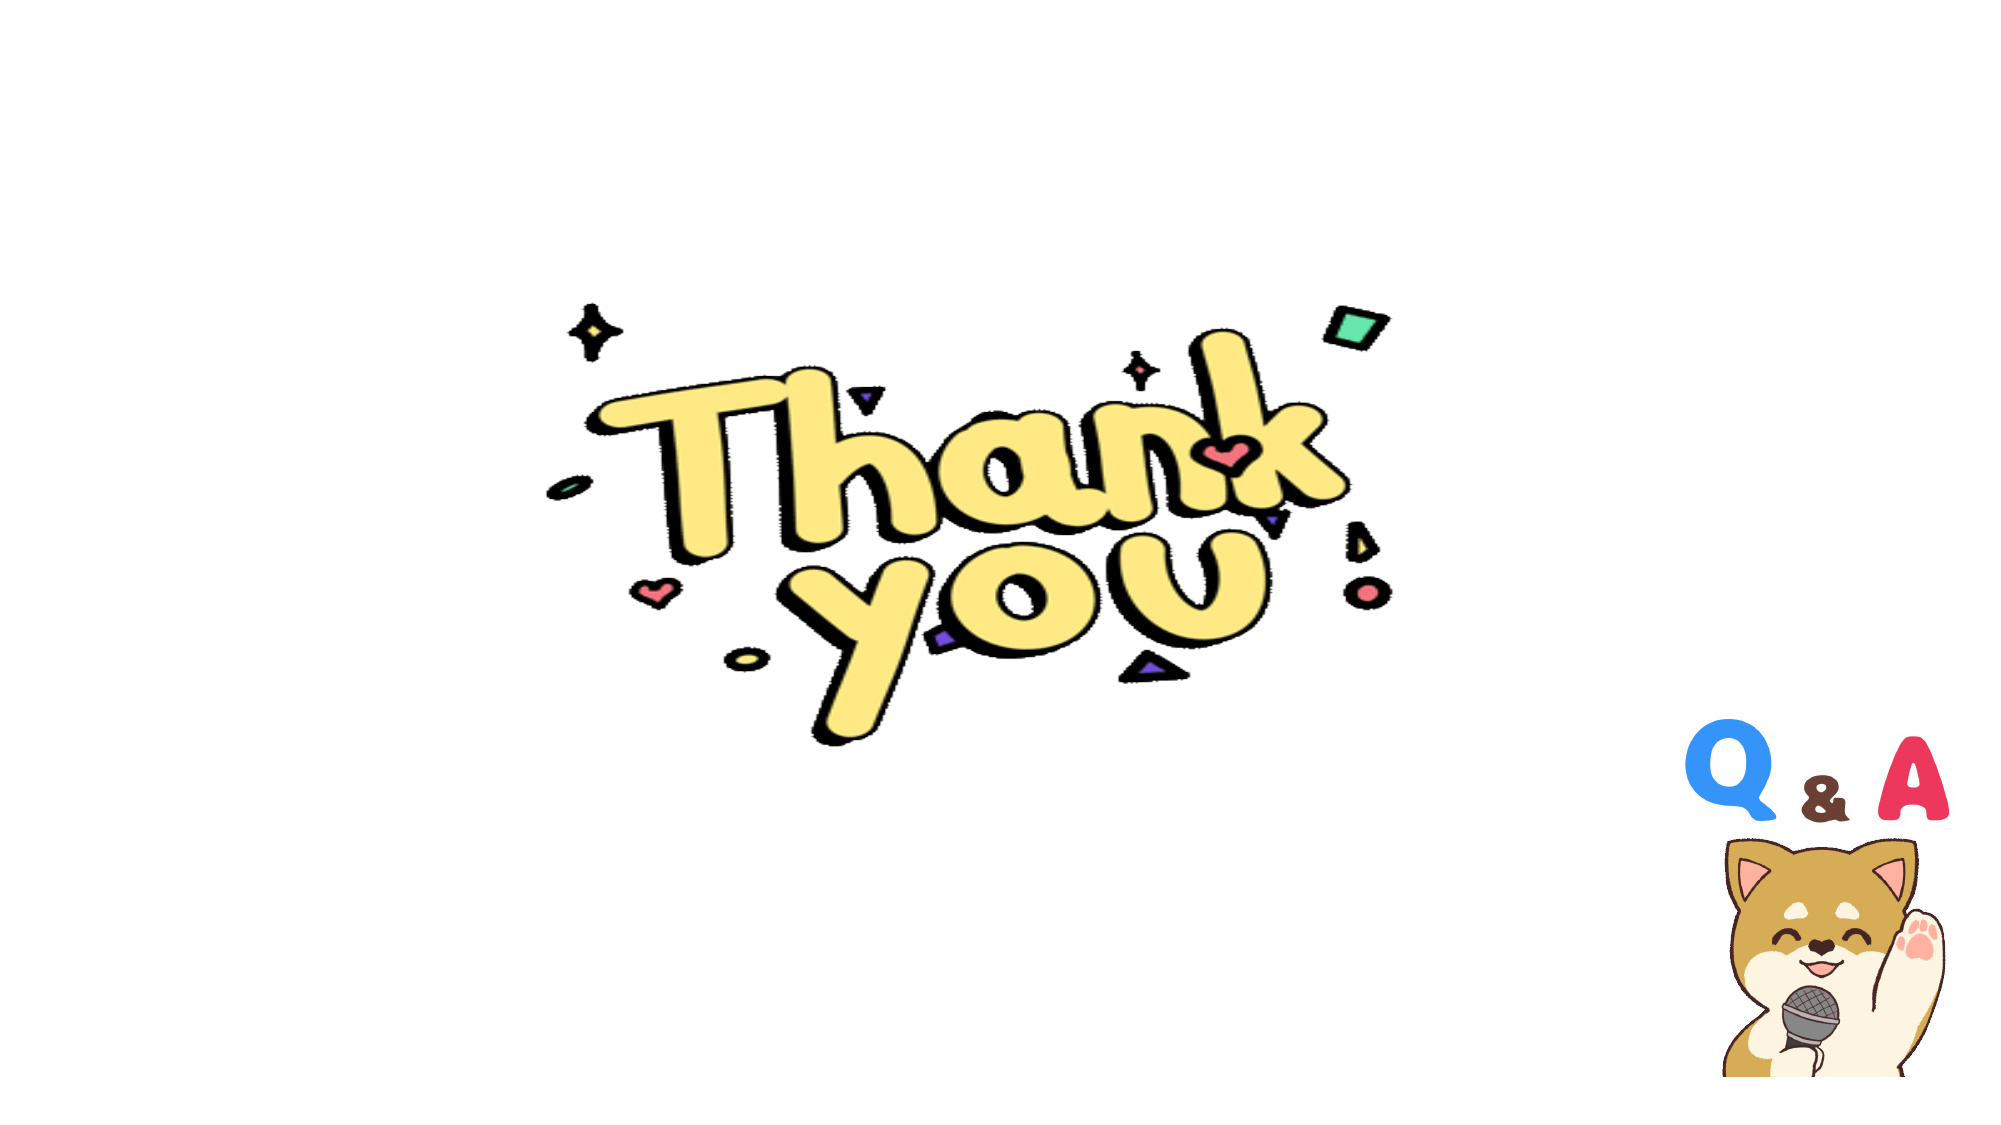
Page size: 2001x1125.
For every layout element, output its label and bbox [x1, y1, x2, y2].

picture [1630, 694, 2000, 1077]
picture [477, 207, 1476, 833]
